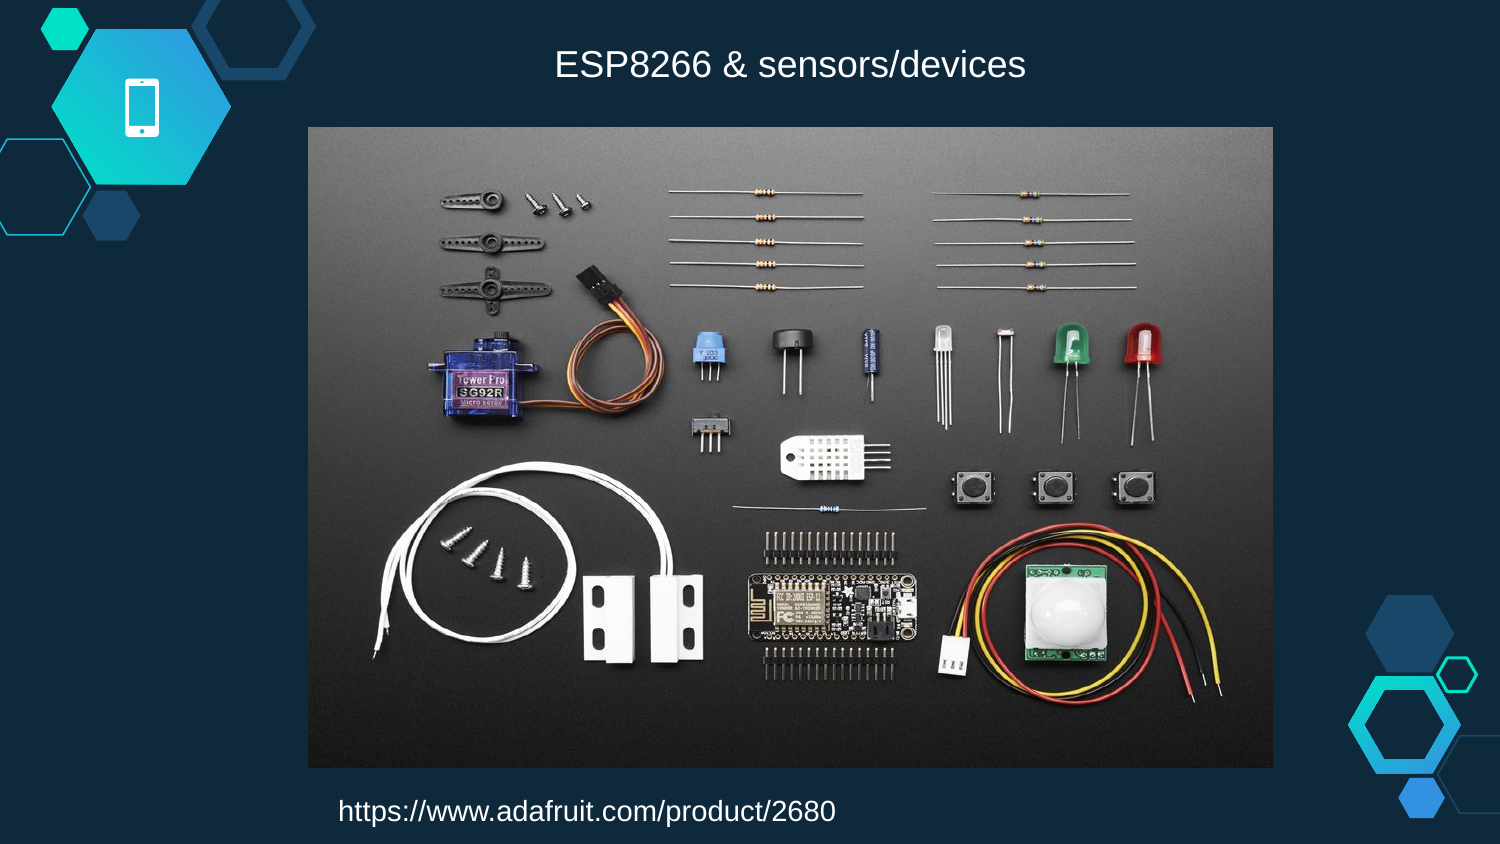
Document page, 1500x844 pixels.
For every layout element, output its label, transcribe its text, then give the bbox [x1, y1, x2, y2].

text_box ESP8266 & sensors/devices [400, 24, 1181, 96]
text_box [125, 78, 159, 137]
picture [308, 126, 1273, 769]
text_box https://www.adafruit.com/product/2680 [323, 777, 1287, 821]
